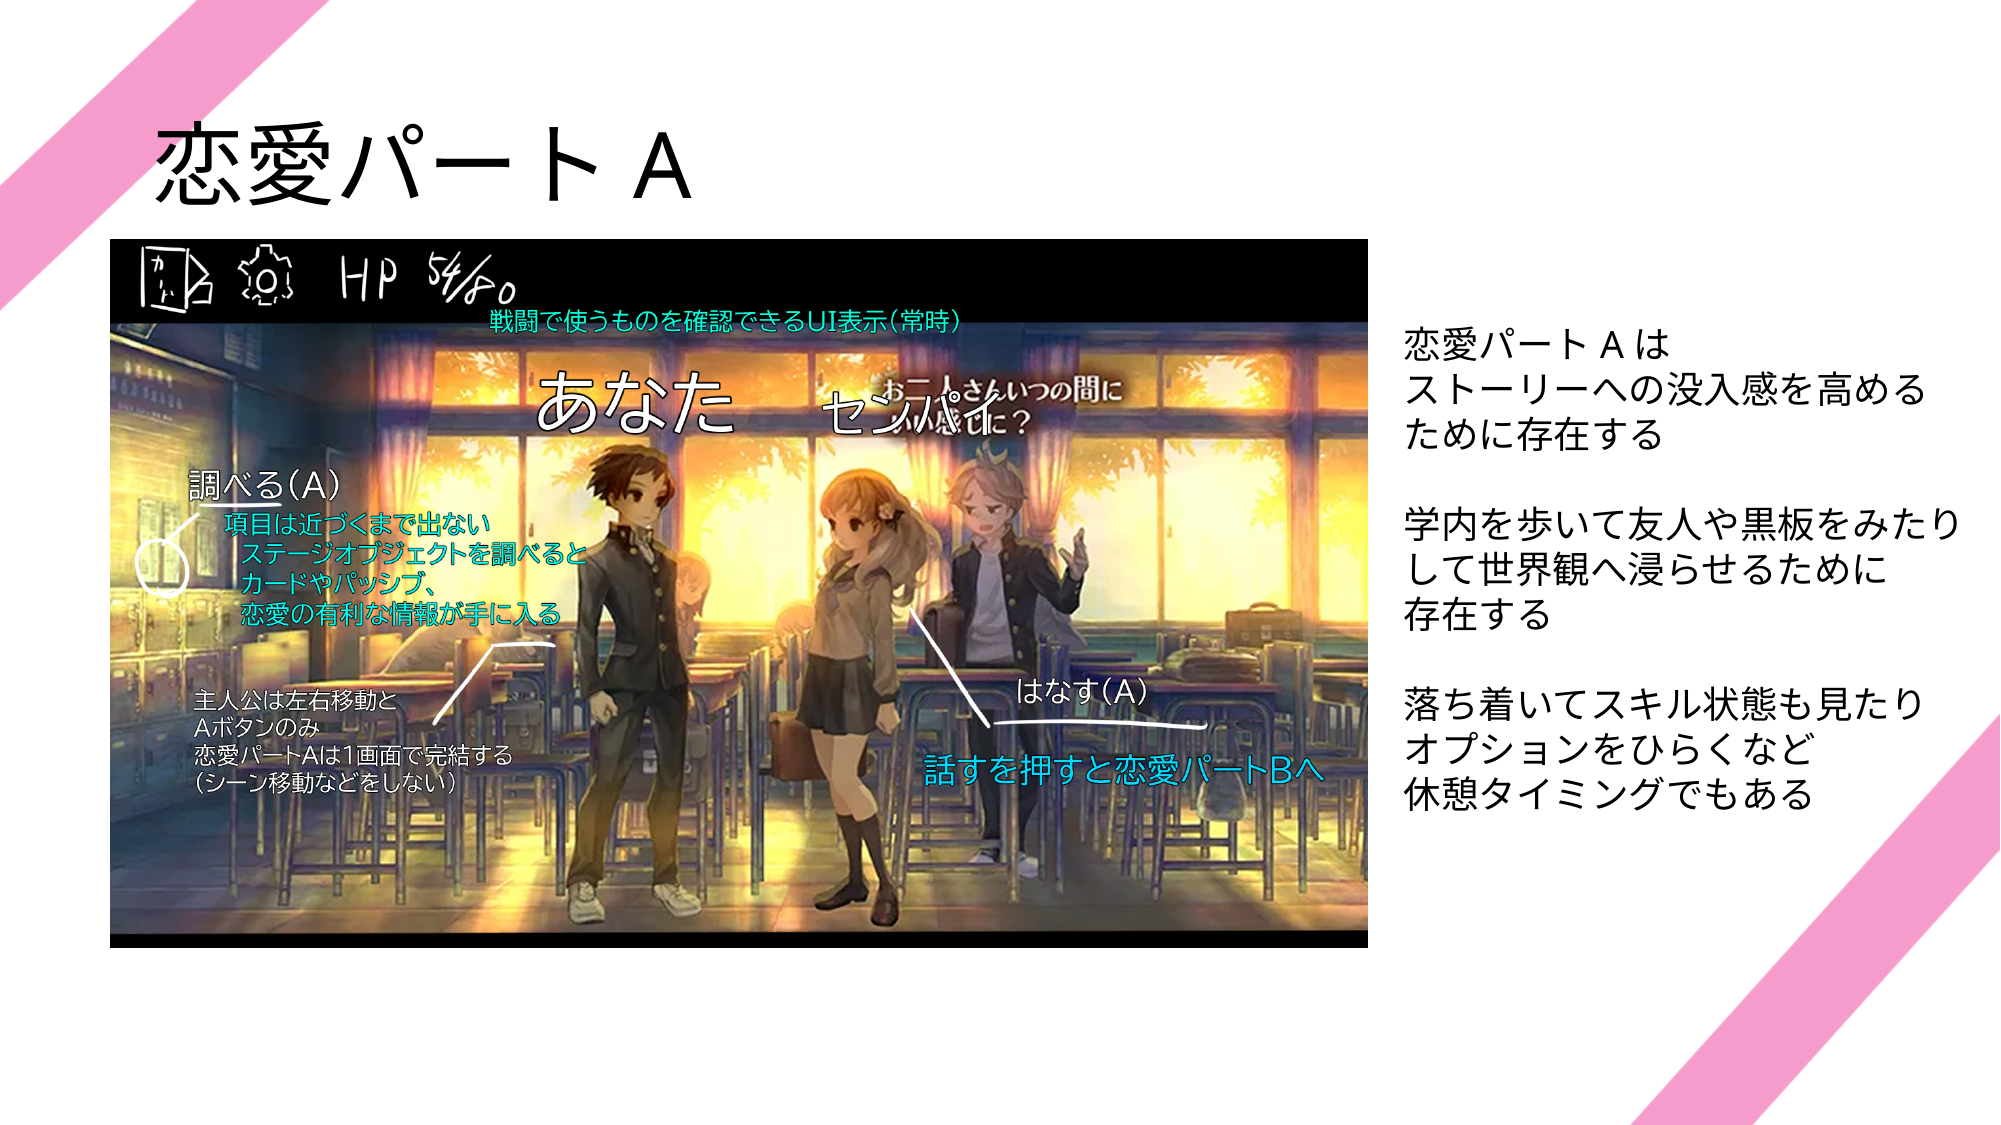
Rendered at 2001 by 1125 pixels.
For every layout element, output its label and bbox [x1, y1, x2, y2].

picture [0, 0, 2000, 1125]
list [110, 239, 1368, 948]
